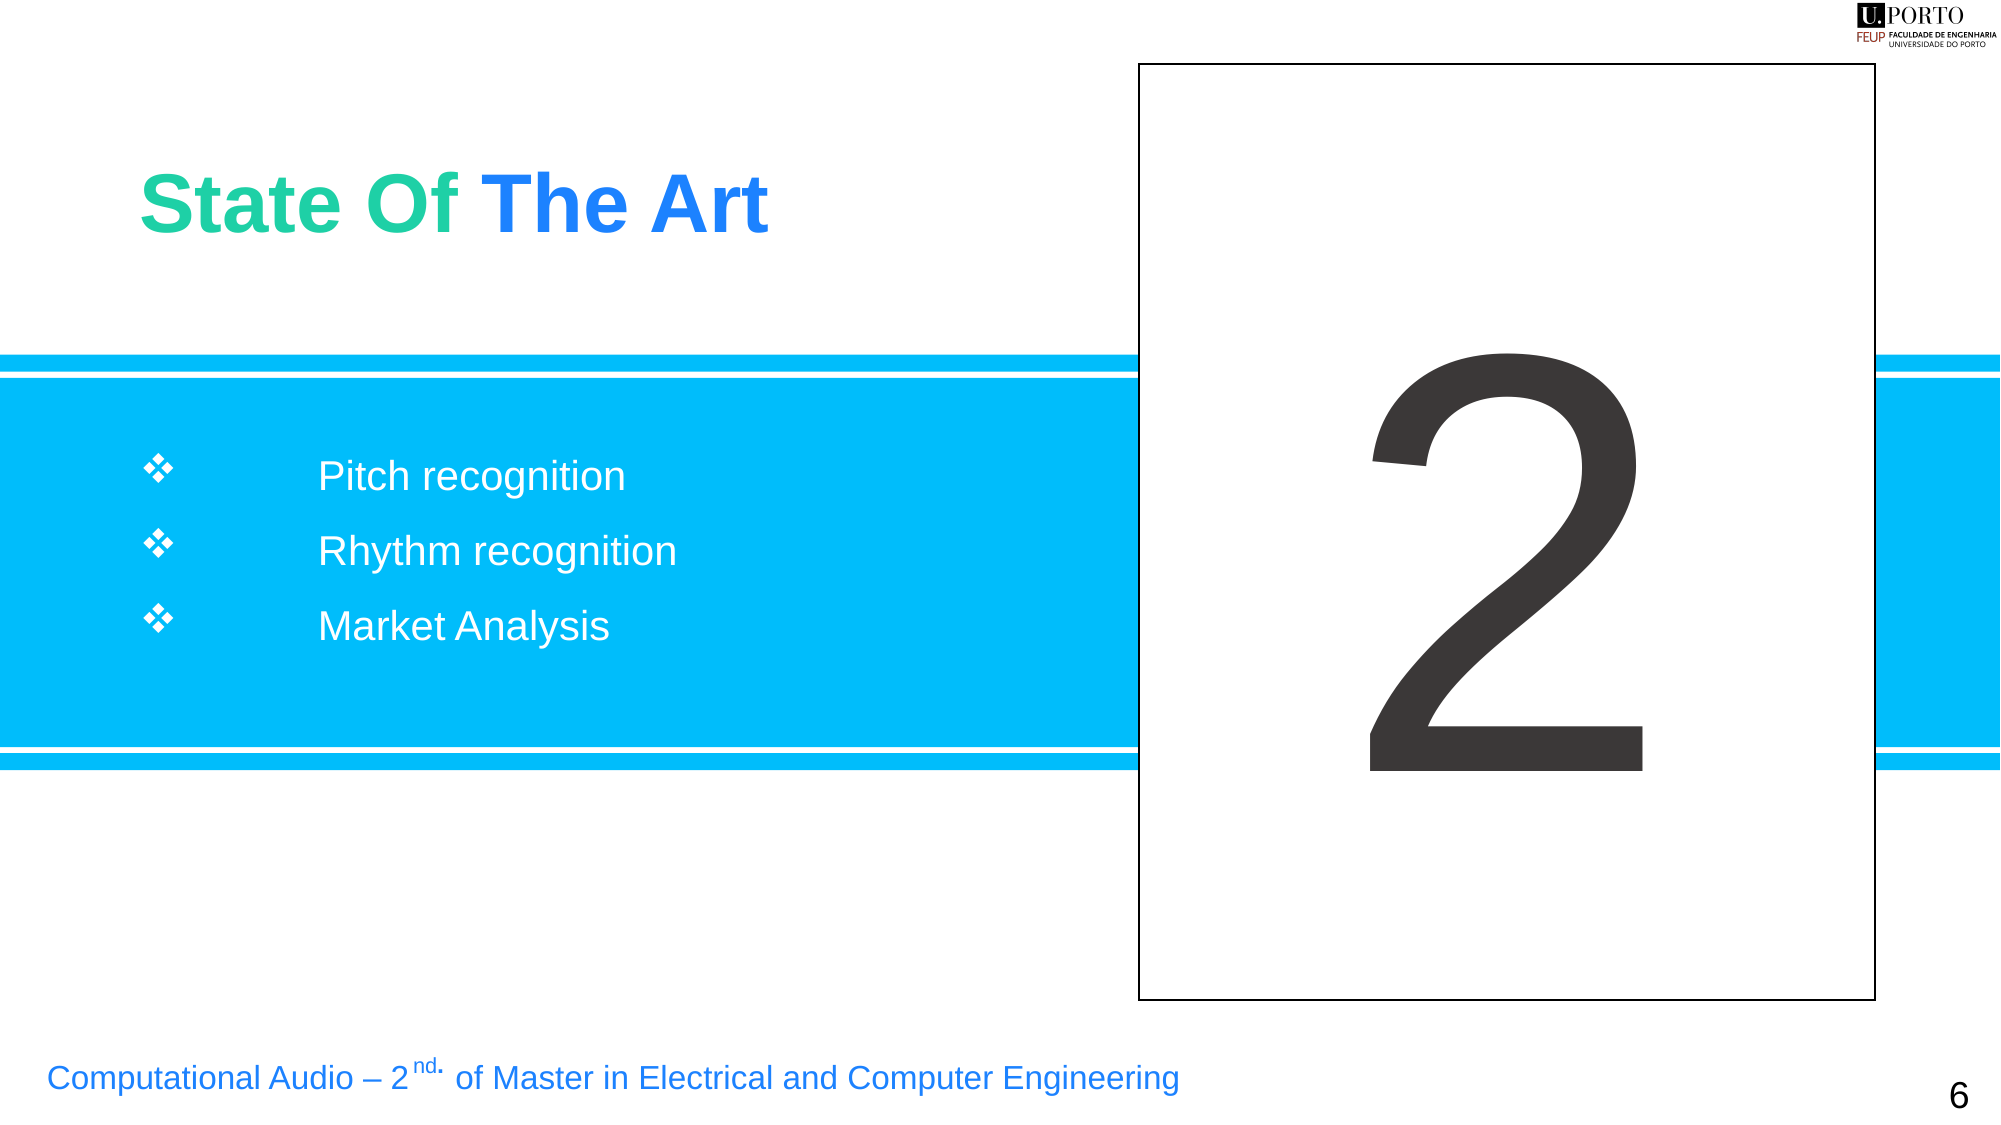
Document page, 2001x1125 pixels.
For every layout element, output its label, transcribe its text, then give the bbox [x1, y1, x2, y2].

text_box 6 [1918, 1063, 2000, 1124]
picture [1854, 0, 2000, 51]
text_box Pitch recognition Rhythm recognition Market Analysis [125, 441, 1075, 681]
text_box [31, 1036, 1875, 1105]
text_box 2 [1138, 63, 1876, 1001]
text_box State Of The Art [139, 140, 861, 259]
